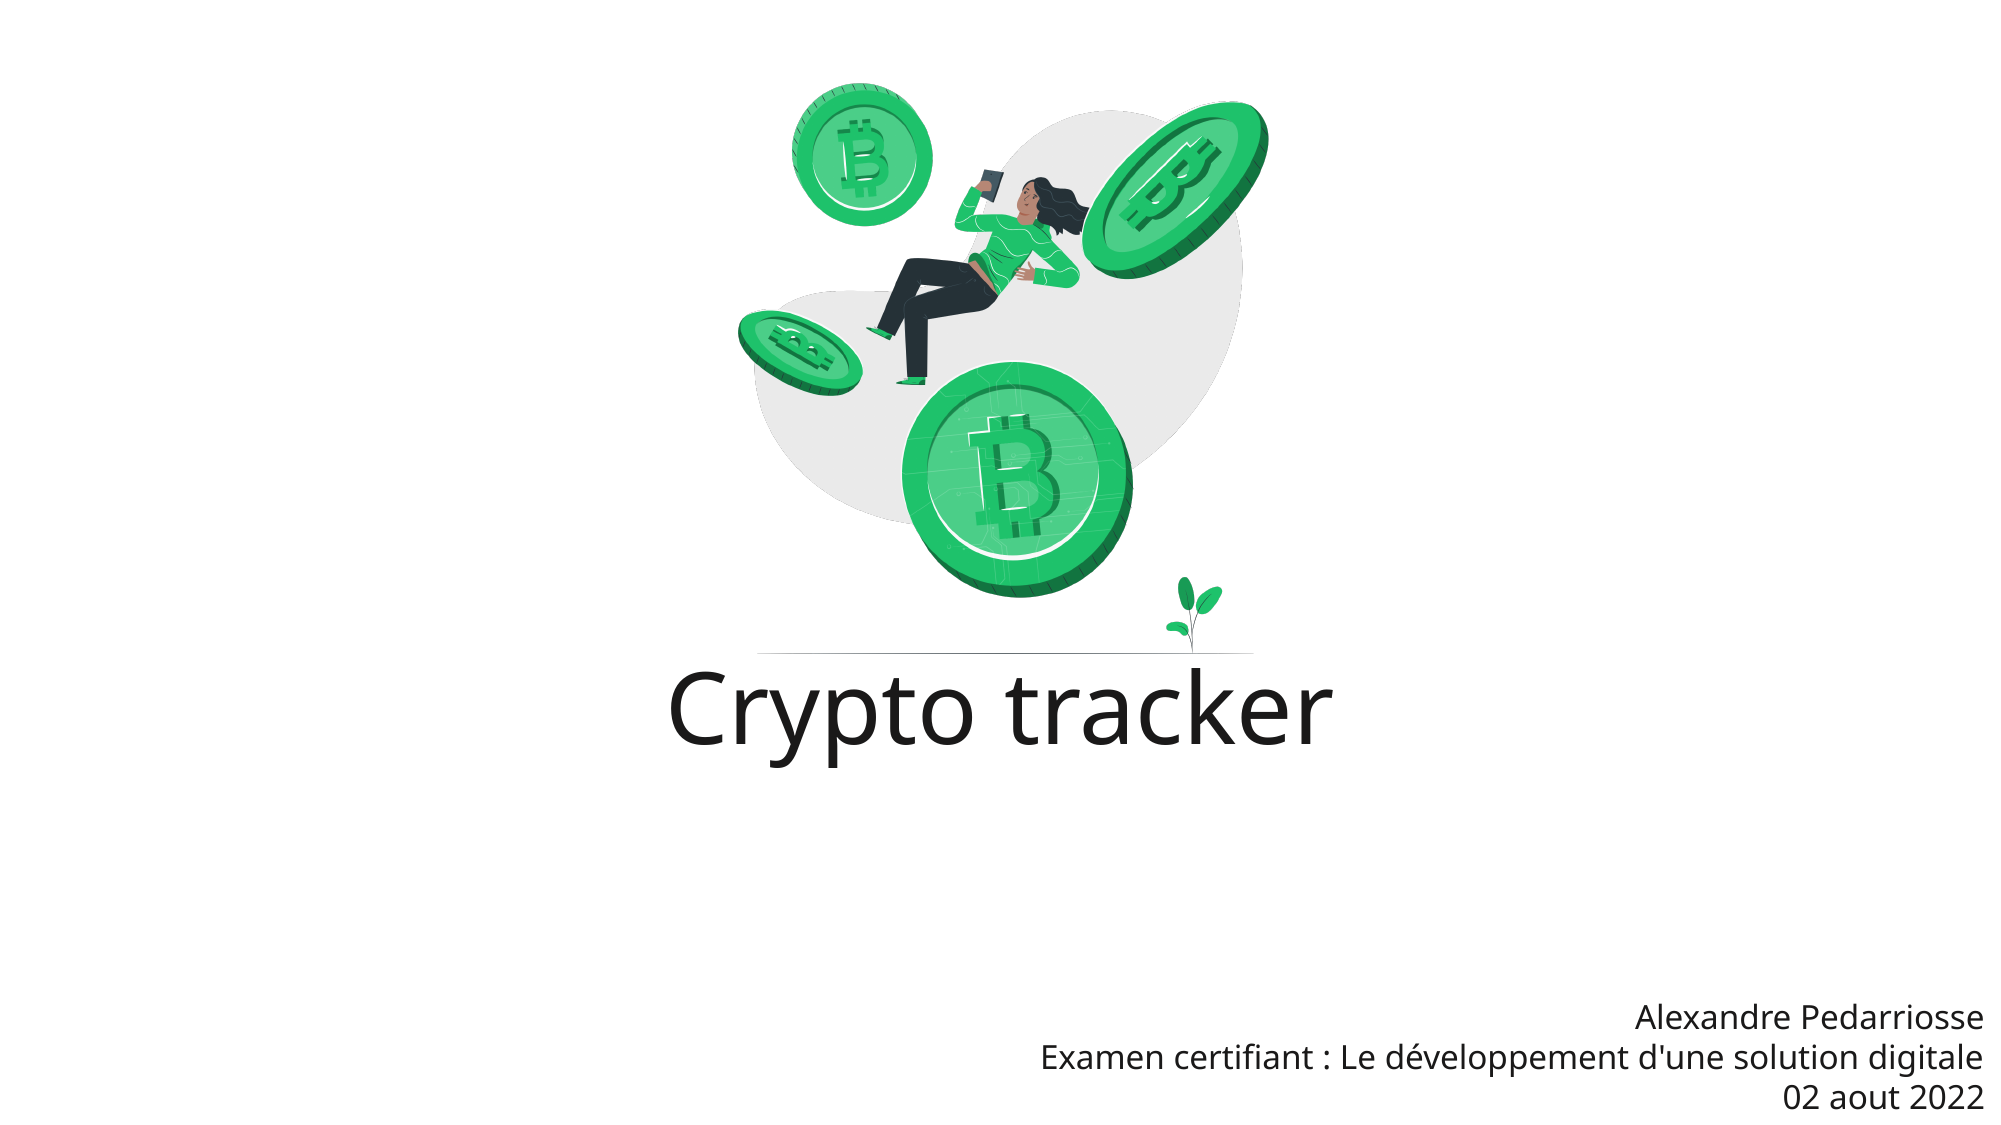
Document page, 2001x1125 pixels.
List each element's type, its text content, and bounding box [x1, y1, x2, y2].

text_box Alexandre Pedarriosse Examen certifiant : Le développement d'une solution digitale 02 aout 2022 [50, 988, 2000, 1124]
text_box Crypto tracker [299, 637, 1701, 773]
picture [677, 52, 1323, 698]
